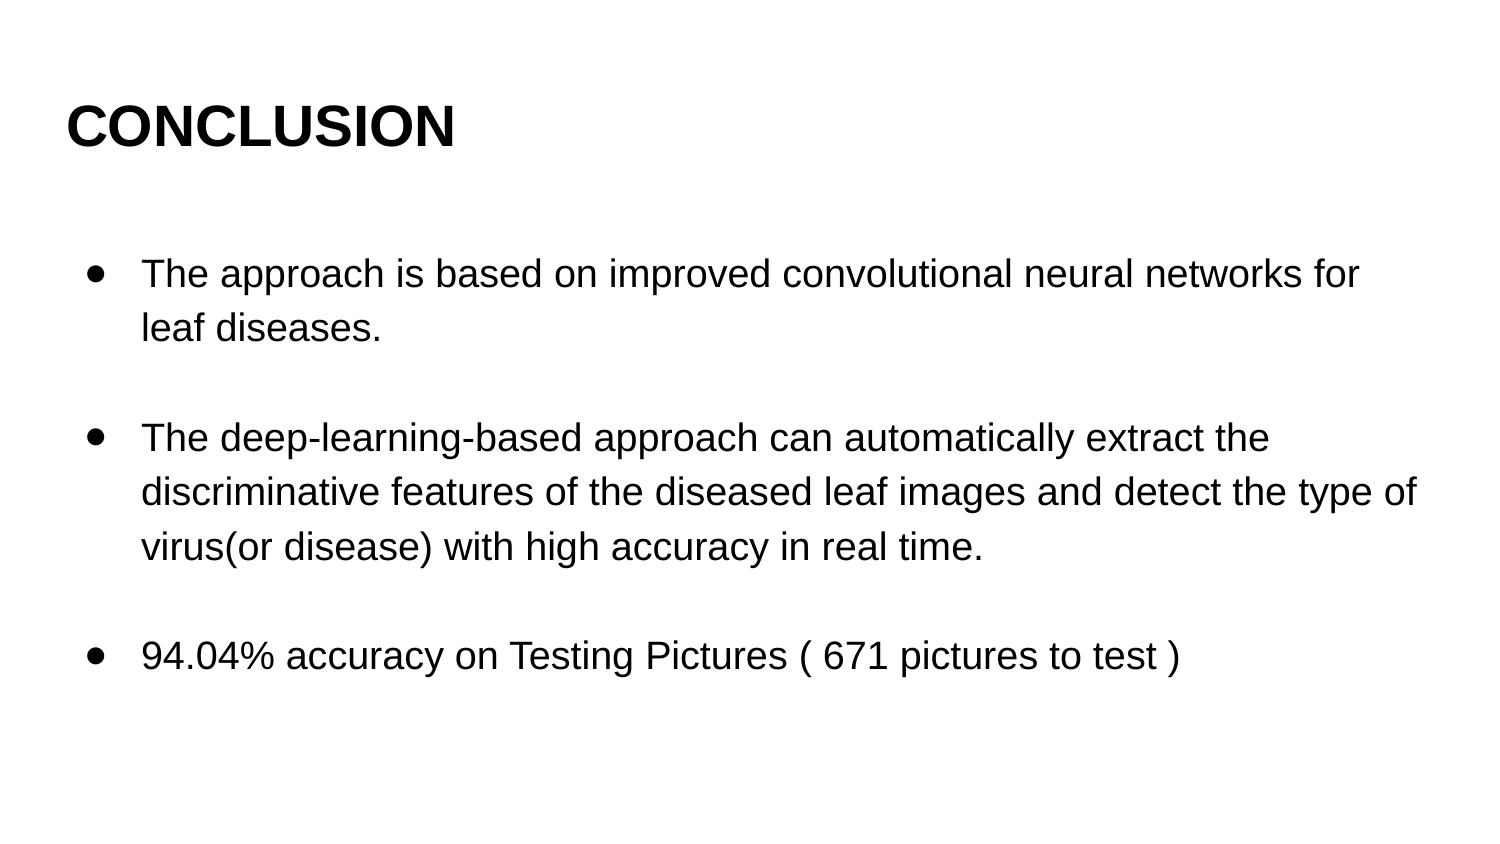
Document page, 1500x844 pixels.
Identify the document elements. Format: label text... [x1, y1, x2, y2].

title CONCLUSION [51, 72, 1449, 167]
list The approach is based on improved convolutional neural networks for leaf diseases. The deep-learning-based approach can automatically extract the discriminative features of the diseased leaf images and detect the type of virus(or disease) with high accuracy in real time. 94.04% accuracy on Testing Pictures ( 671 pictures to test ) [51, 225, 1449, 812]
